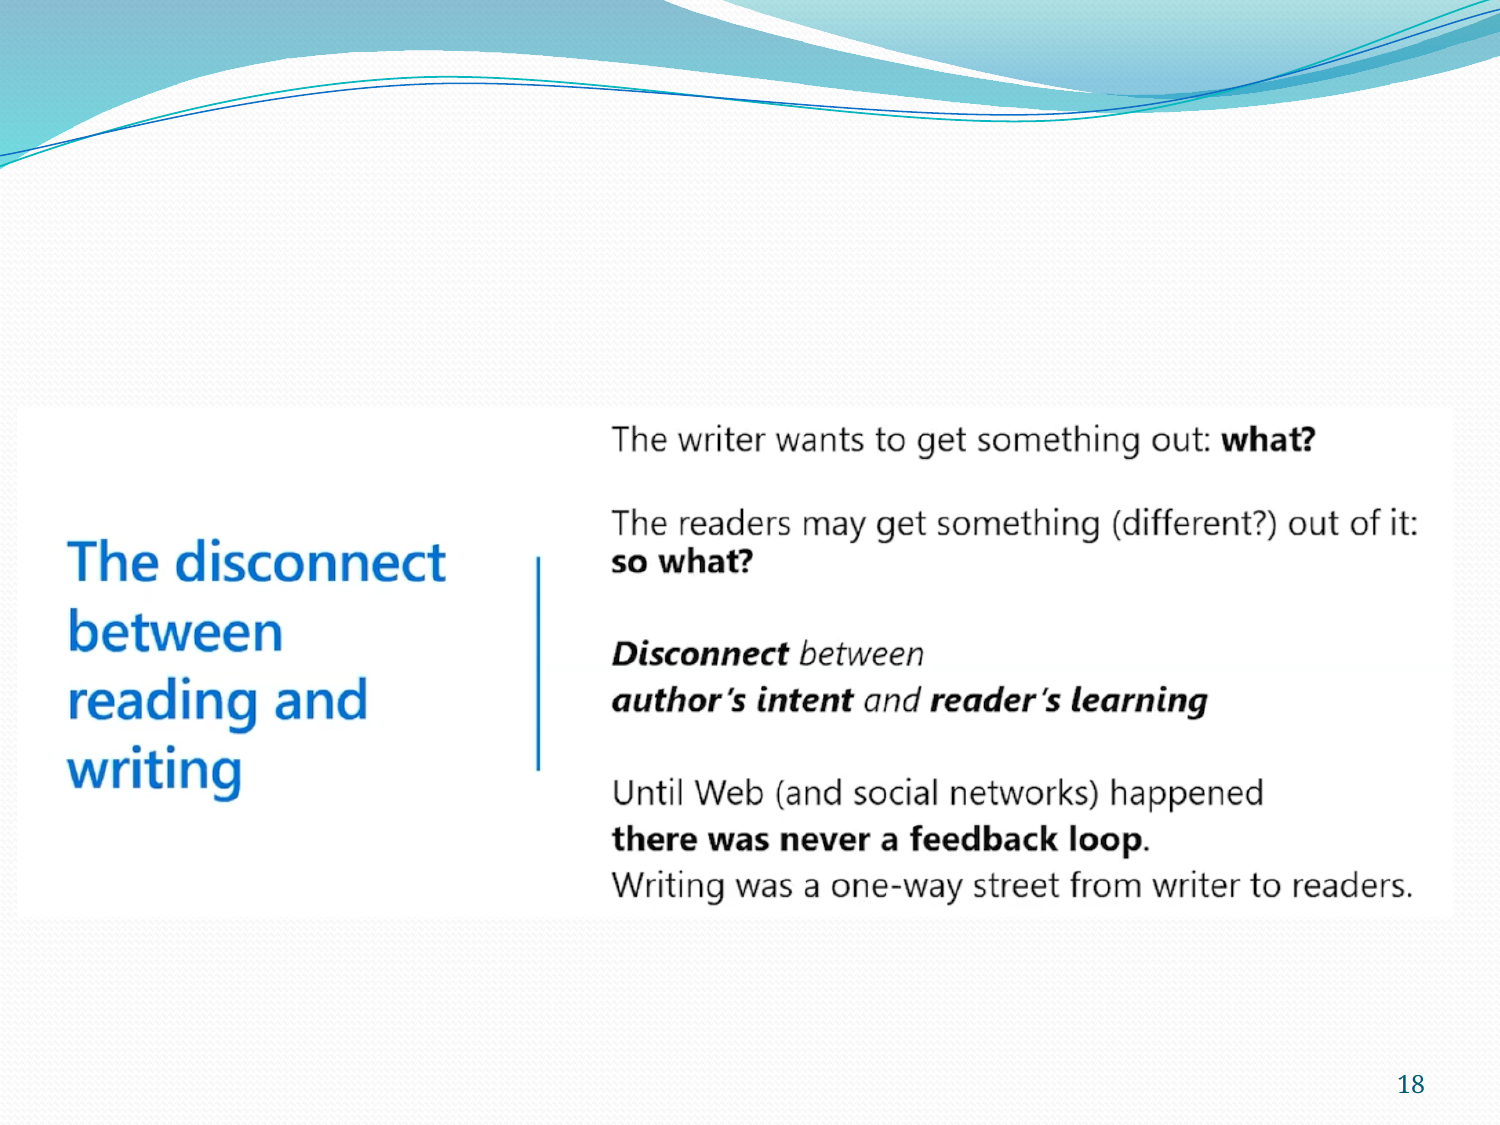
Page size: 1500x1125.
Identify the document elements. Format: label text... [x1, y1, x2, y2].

slide_number 18 [1299, 1042, 1425, 1103]
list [17, 408, 1453, 917]
